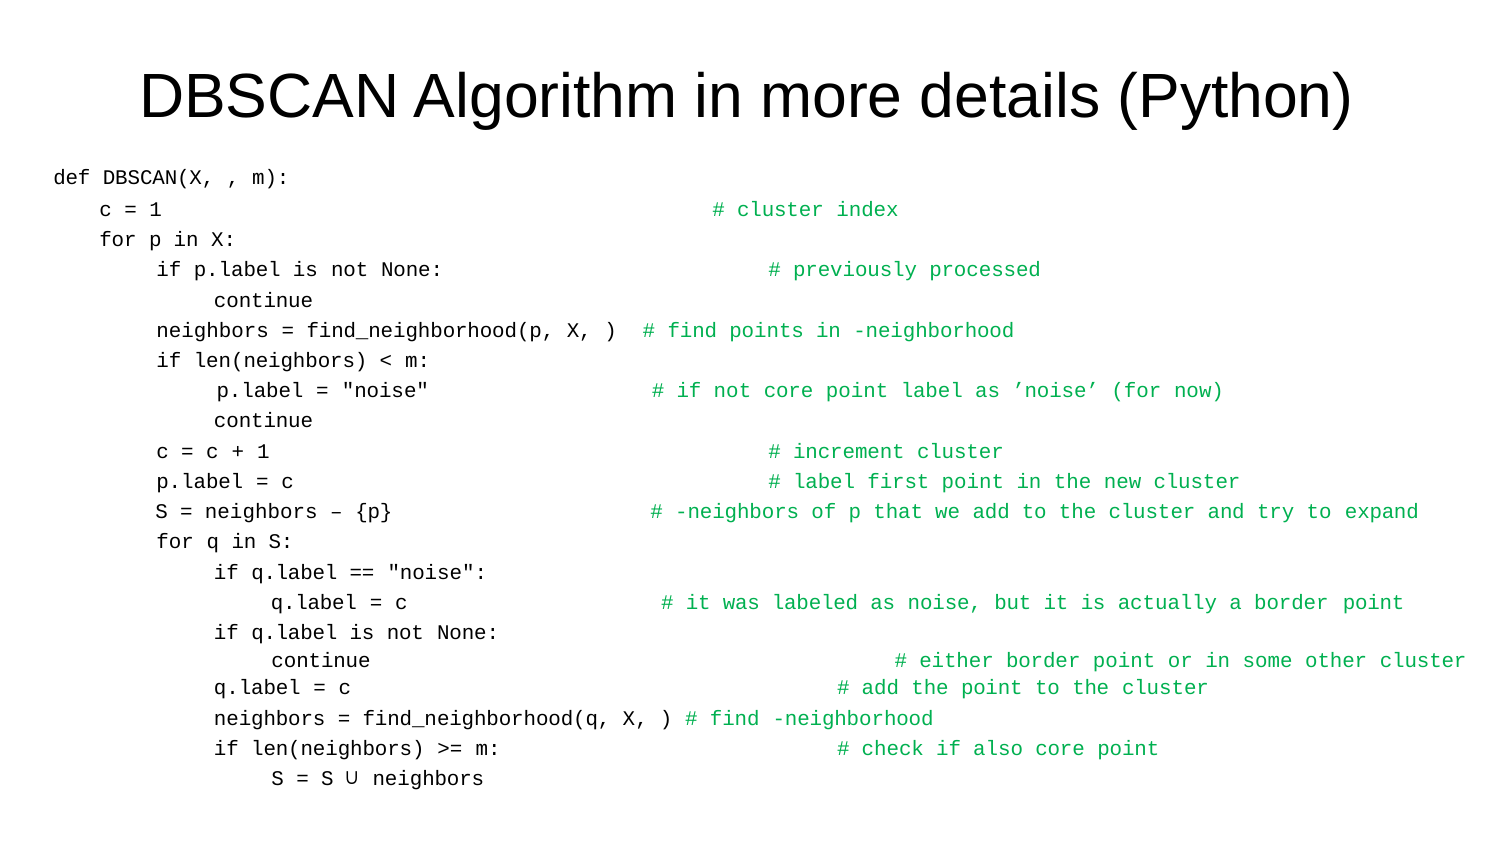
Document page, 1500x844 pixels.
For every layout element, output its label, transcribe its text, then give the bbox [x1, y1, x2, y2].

text_box DBSCAN Algorithm in more details (Python) [24, 21, 1470, 163]
